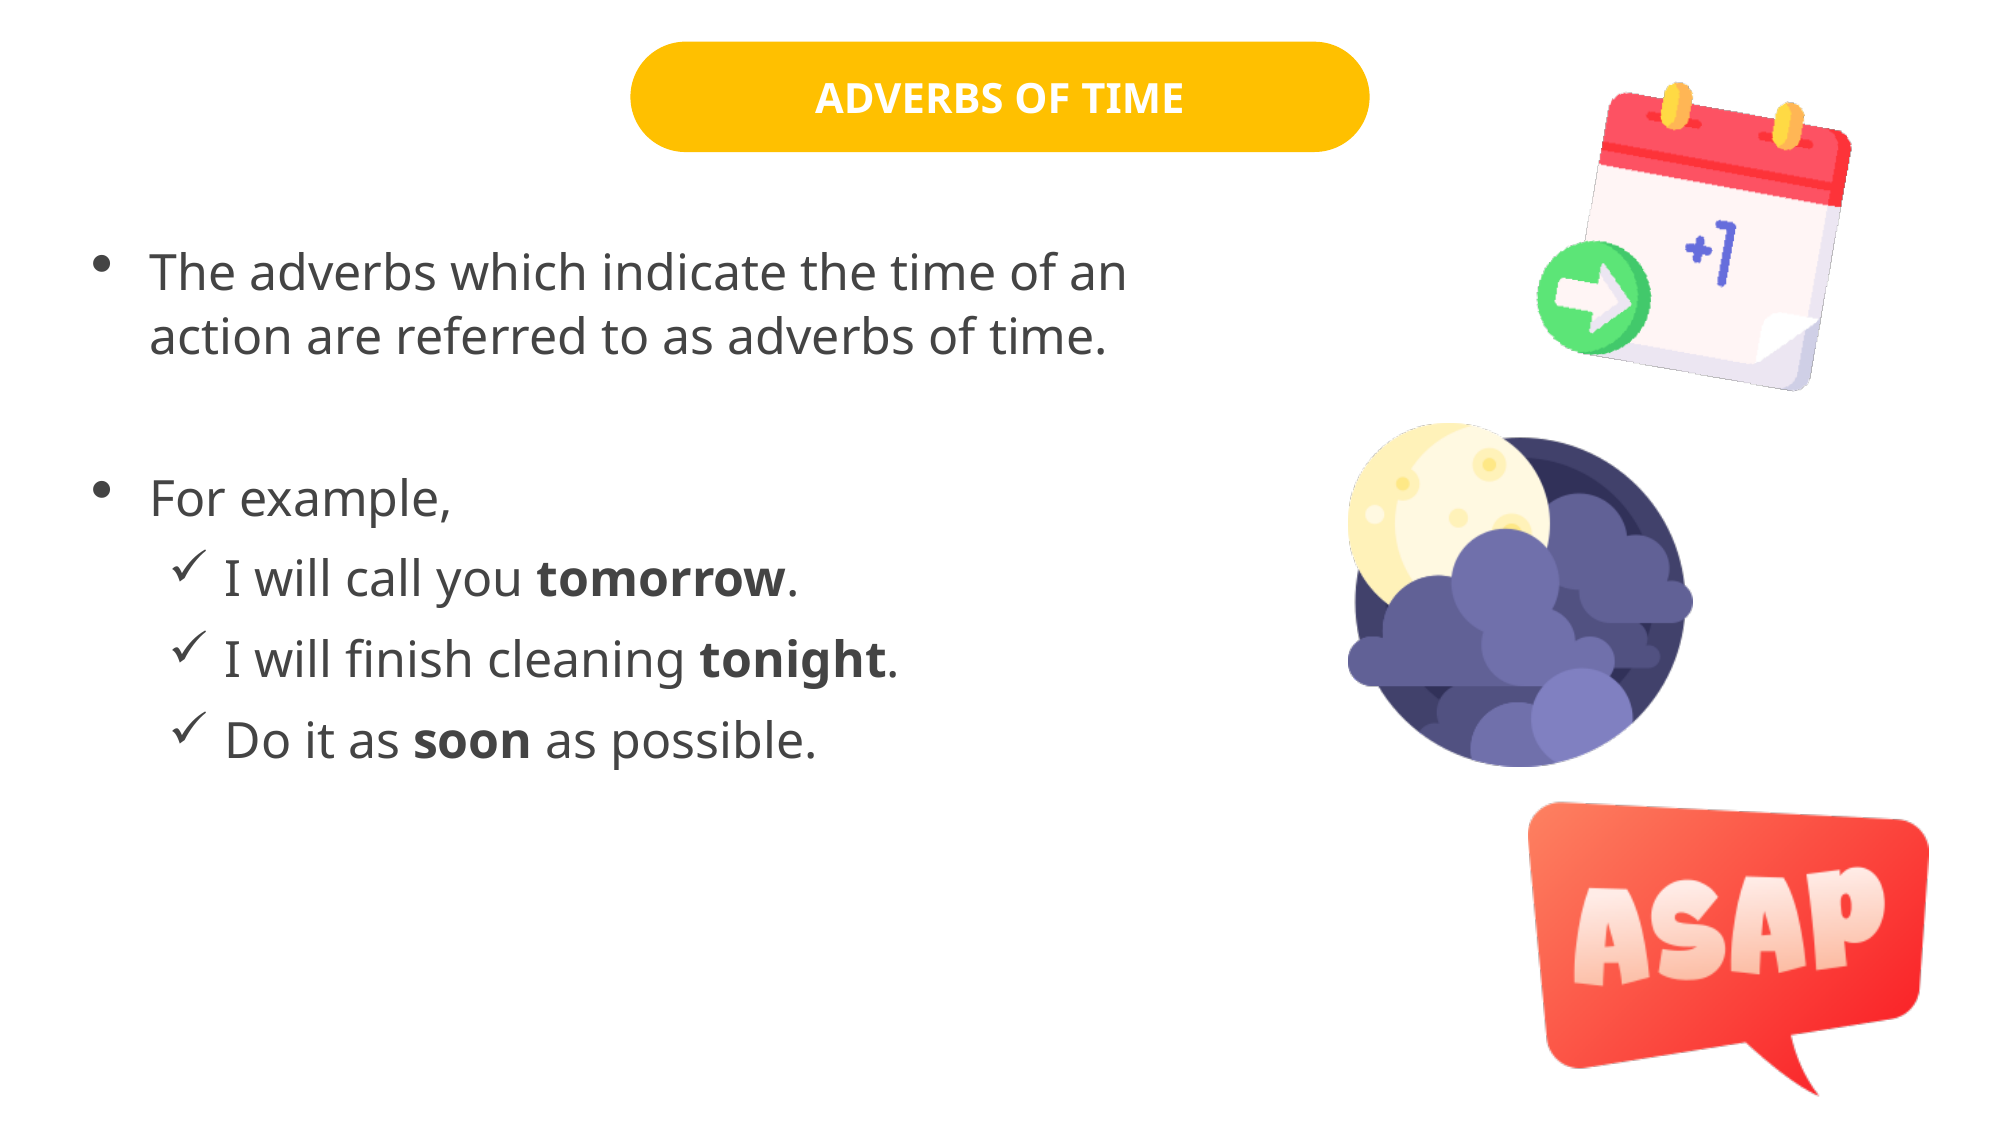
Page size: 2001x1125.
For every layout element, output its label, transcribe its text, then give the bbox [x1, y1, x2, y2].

text_box ADVERBS OF TIME [629, 40, 1371, 154]
picture [1528, 65, 1857, 393]
picture [1348, 423, 1929, 1125]
text_box The adverbs which indicate the time of an action are referred to as adverbs of time. For example, I will call you tomorrow. I will finish cleaning tonight. Do it as soon as possible. [78, 228, 1257, 776]
